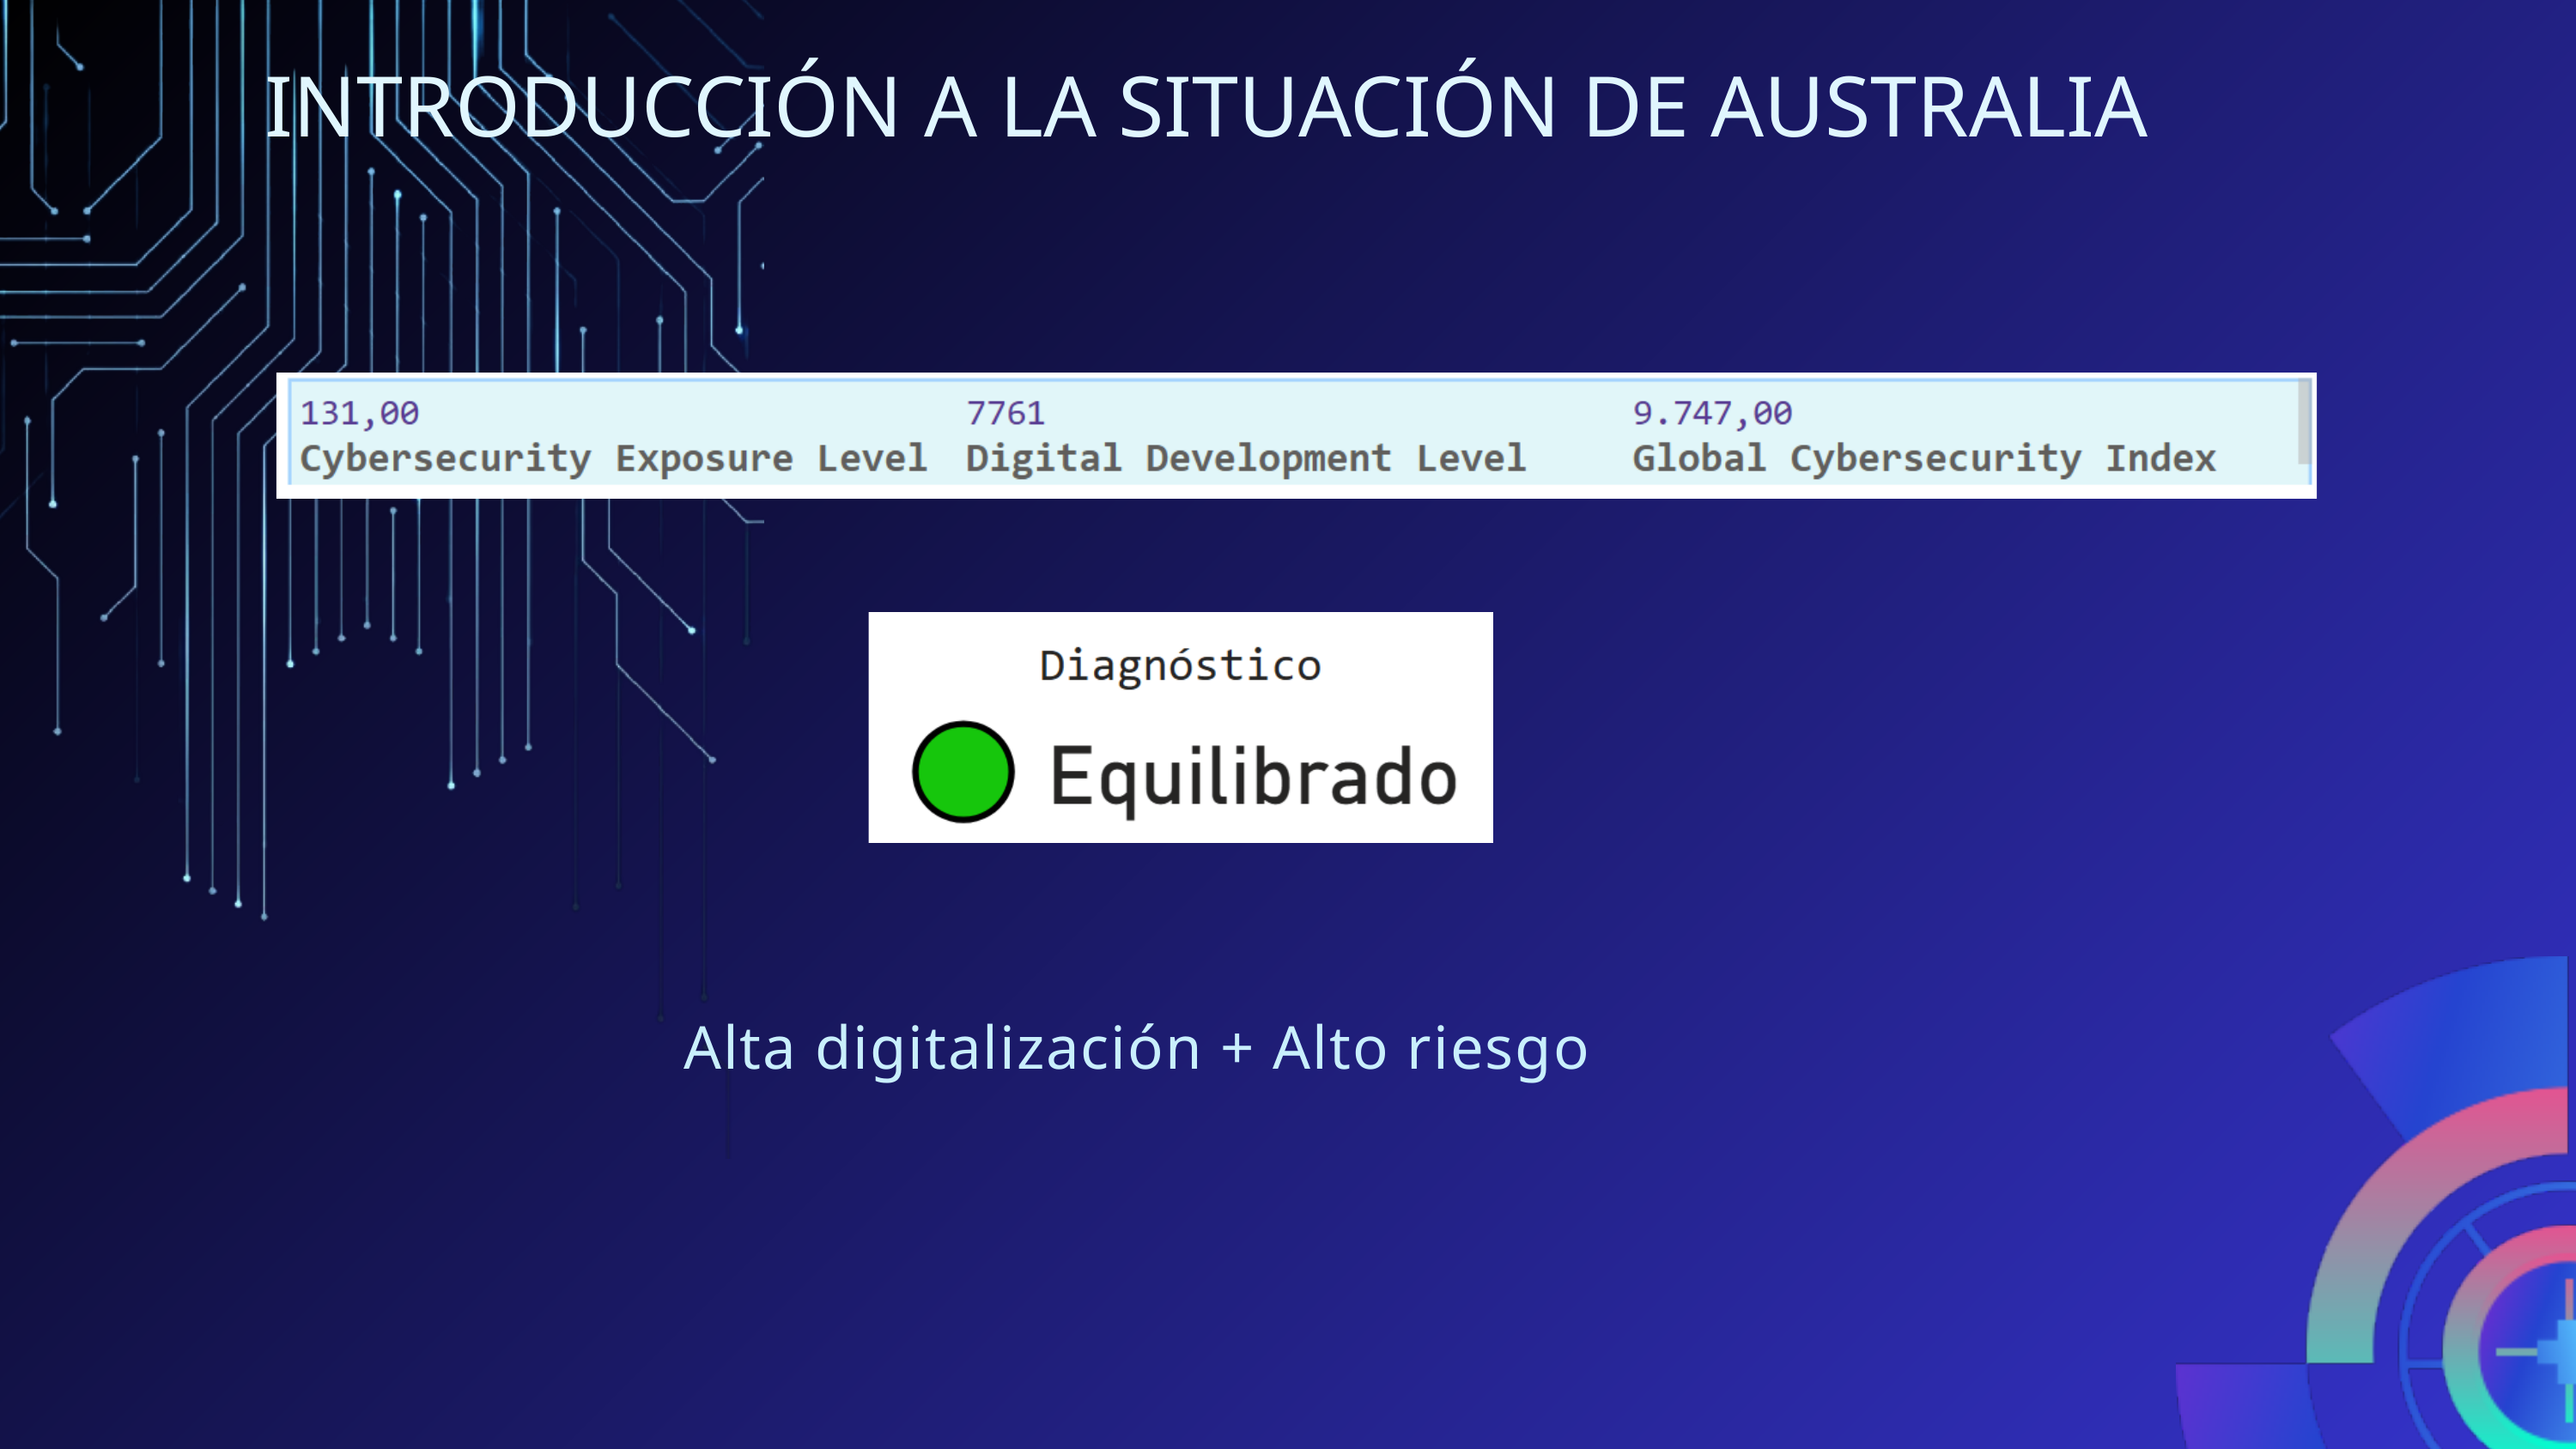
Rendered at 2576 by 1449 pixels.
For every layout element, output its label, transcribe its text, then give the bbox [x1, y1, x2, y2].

text_box [868, 612, 1493, 843]
text_box [276, 373, 2318, 499]
text_box Alta digitalización + Alto riesgo [683, 997, 1679, 1082]
text_box [2176, 956, 2576, 1449]
text_box [0, 0, 764, 1159]
text_box INTRODUCCIÓN A LA SITUACIÓN DE AUSTRALIA [58, 87, 2356, 154]
